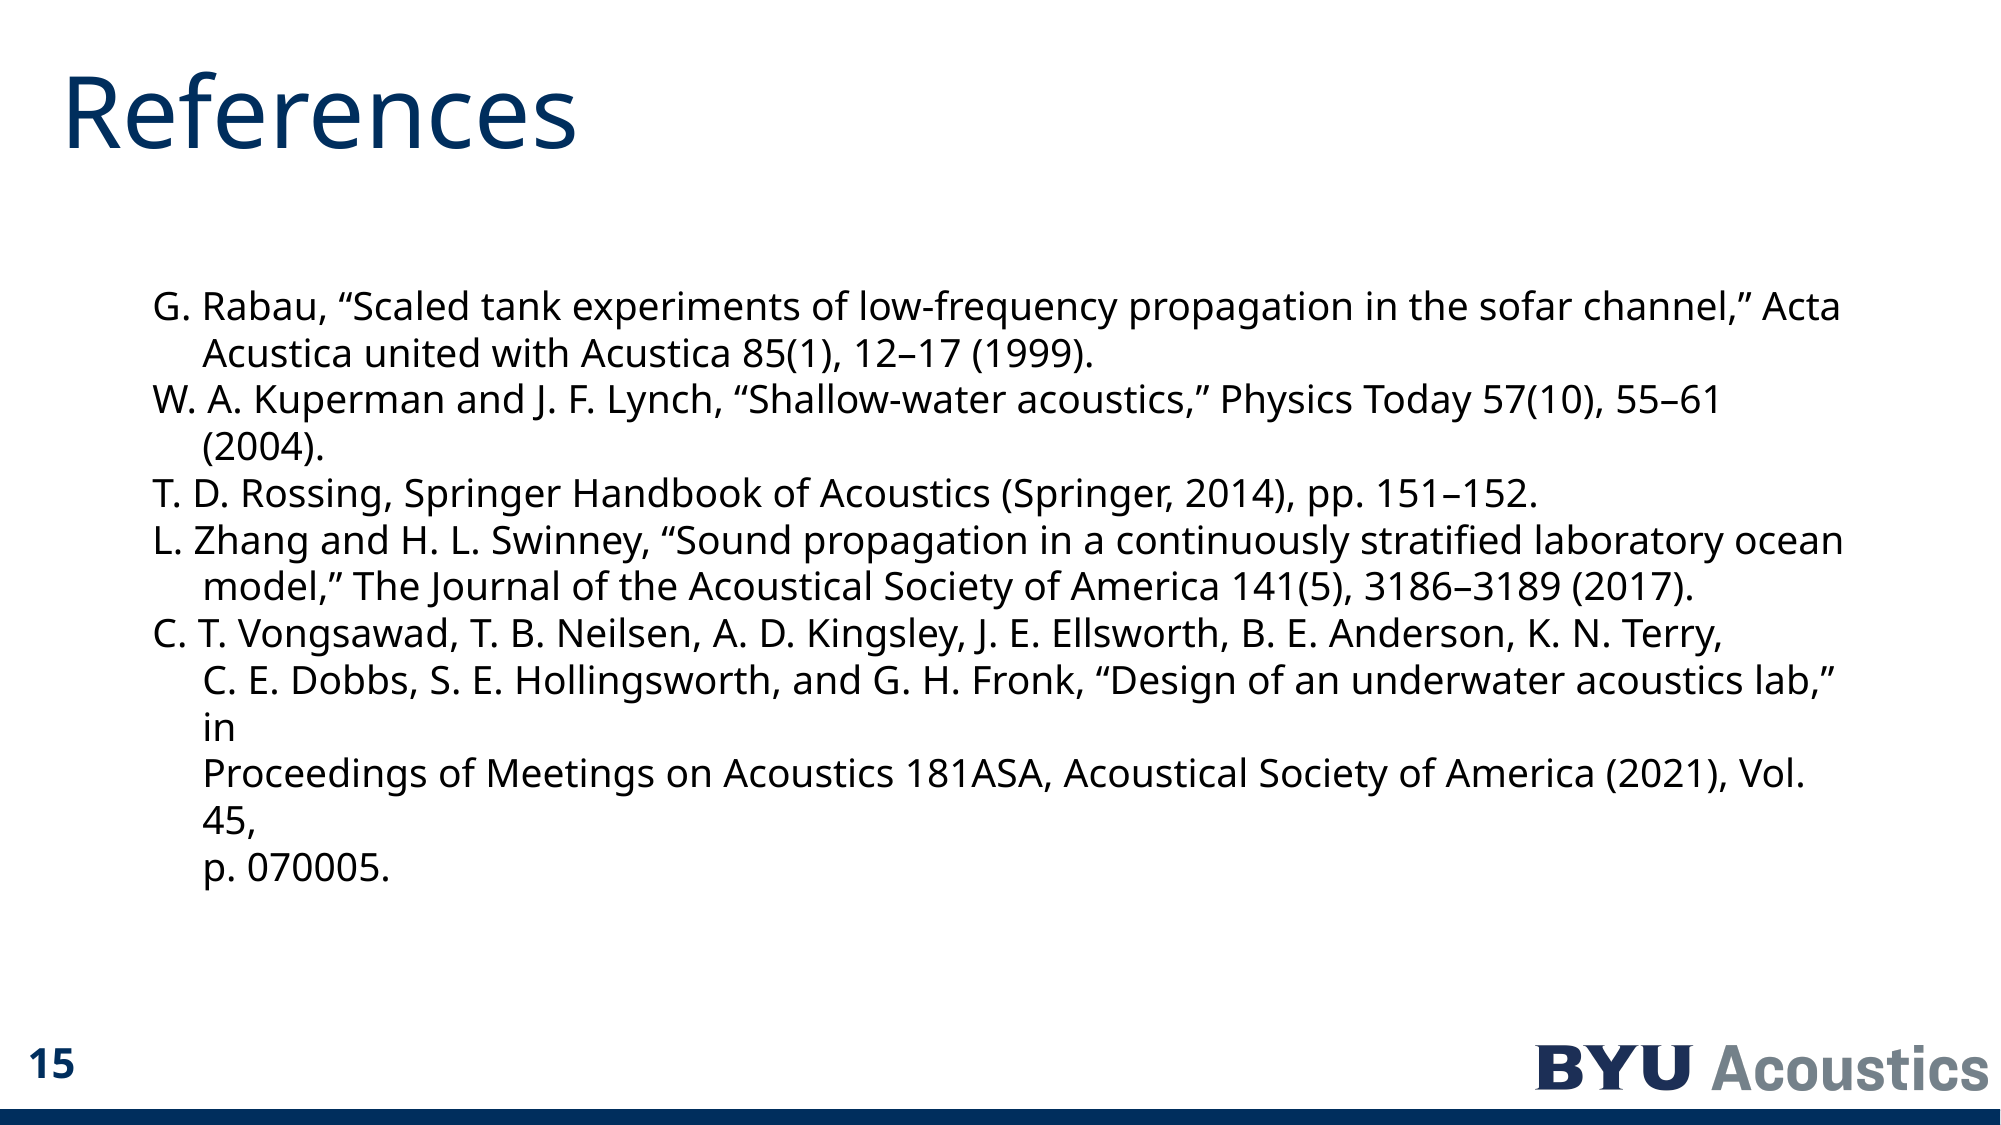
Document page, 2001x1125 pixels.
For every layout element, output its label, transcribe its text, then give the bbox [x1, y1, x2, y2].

picture [1535, 1045, 1988, 1091]
title References [45, 45, 1770, 189]
list G. Rabau, “Scaled tank experiments of low-frequency propagation in the sofar channel,” Acta Acustica united with Acustica 85(1), 12–17 (1999). W. A. Kuperman and J. F. Lynch, “Shallow-water acoustics,” Physics Today 57(10), 55–61 (2004). T. D. Rossing, Springer Handbook of Acoustics (Springer, 2014), pp. 151–152. L. Zhang and H. L. Swinney, “Sound propagation in a continuously stratified laboratory ocean model,” The Journal of the Acoustical Society of America 141(5), 3186–3189 (2017). C. T. Vongsawad, T. B. Neilsen, A. D. Kingsley, J. E. Ellsworth, B. E. Anderson, K. N. Terry, C. E. Dobbs, S. E. Hollingsworth, and G. H. Fronk, “Design of an underwater acoustics lab,” in Proceedings of Meetings on Acoustics 181ASA, Acoustical Society of America (2021), Vol. 45, p. 070005. [137, 273, 1863, 988]
slide_number 15 [12, 1035, 122, 1096]
